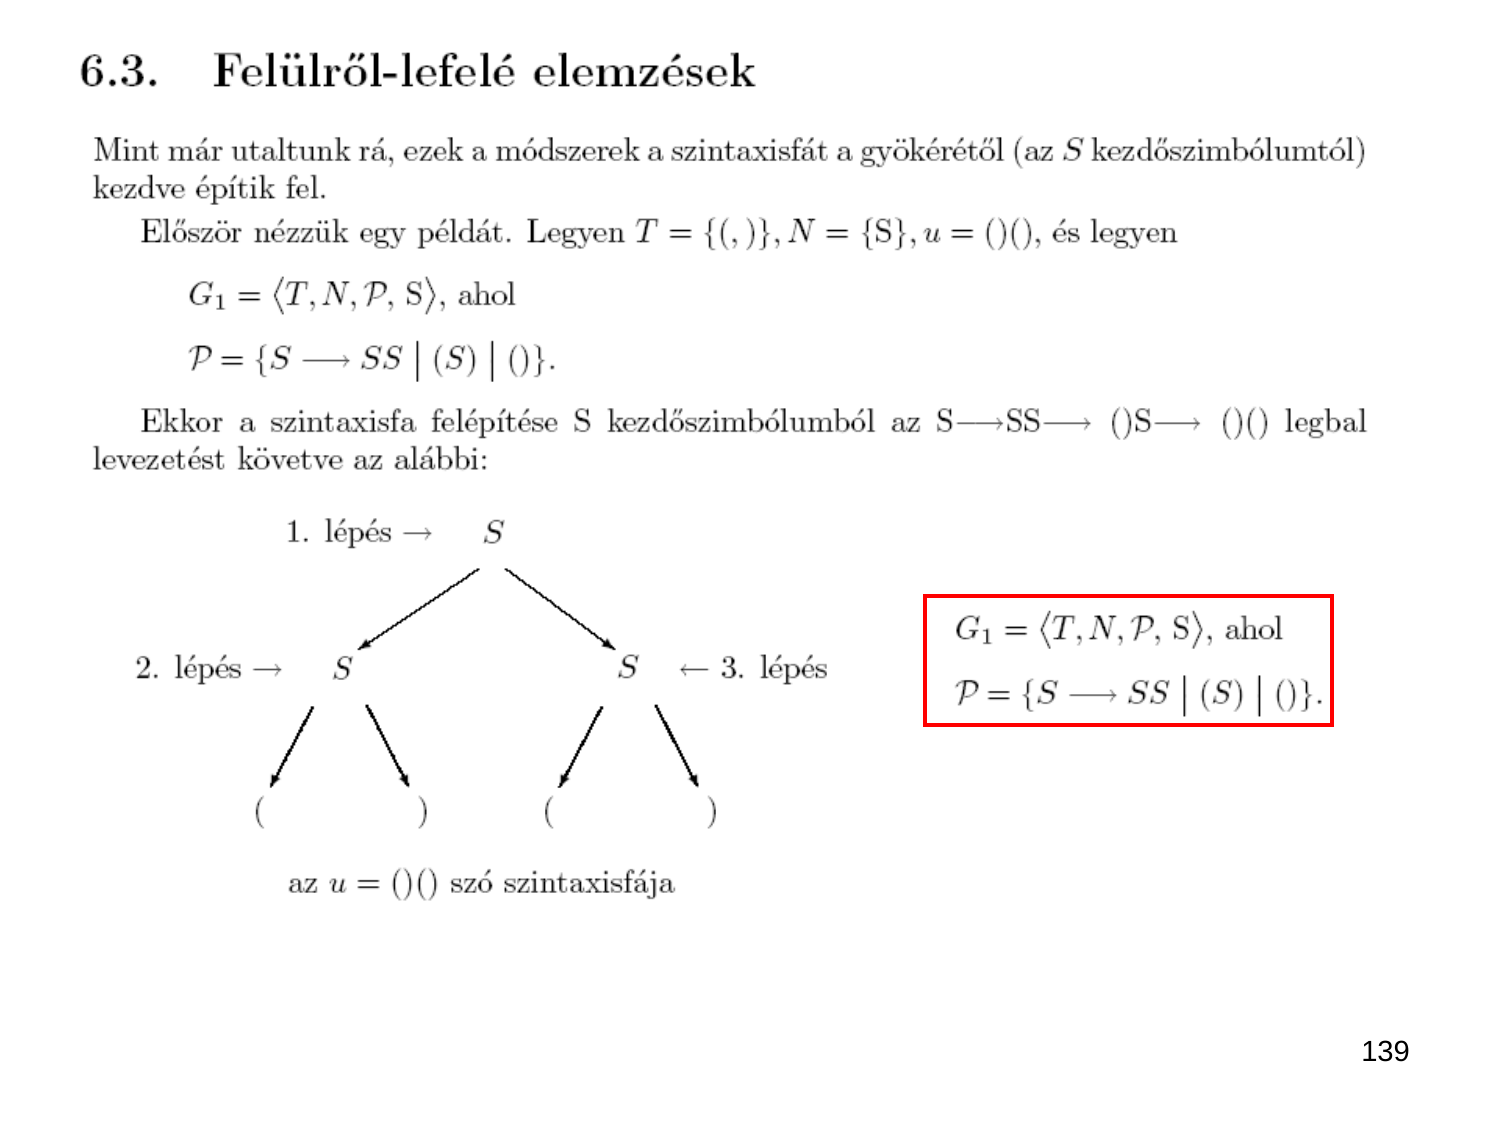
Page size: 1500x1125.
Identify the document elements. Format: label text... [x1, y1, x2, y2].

picture [99, 503, 852, 918]
picture [926, 597, 1331, 724]
picture [64, 42, 767, 104]
slide_number 139 [1074, 1024, 1426, 1103]
picture [76, 125, 1384, 487]
